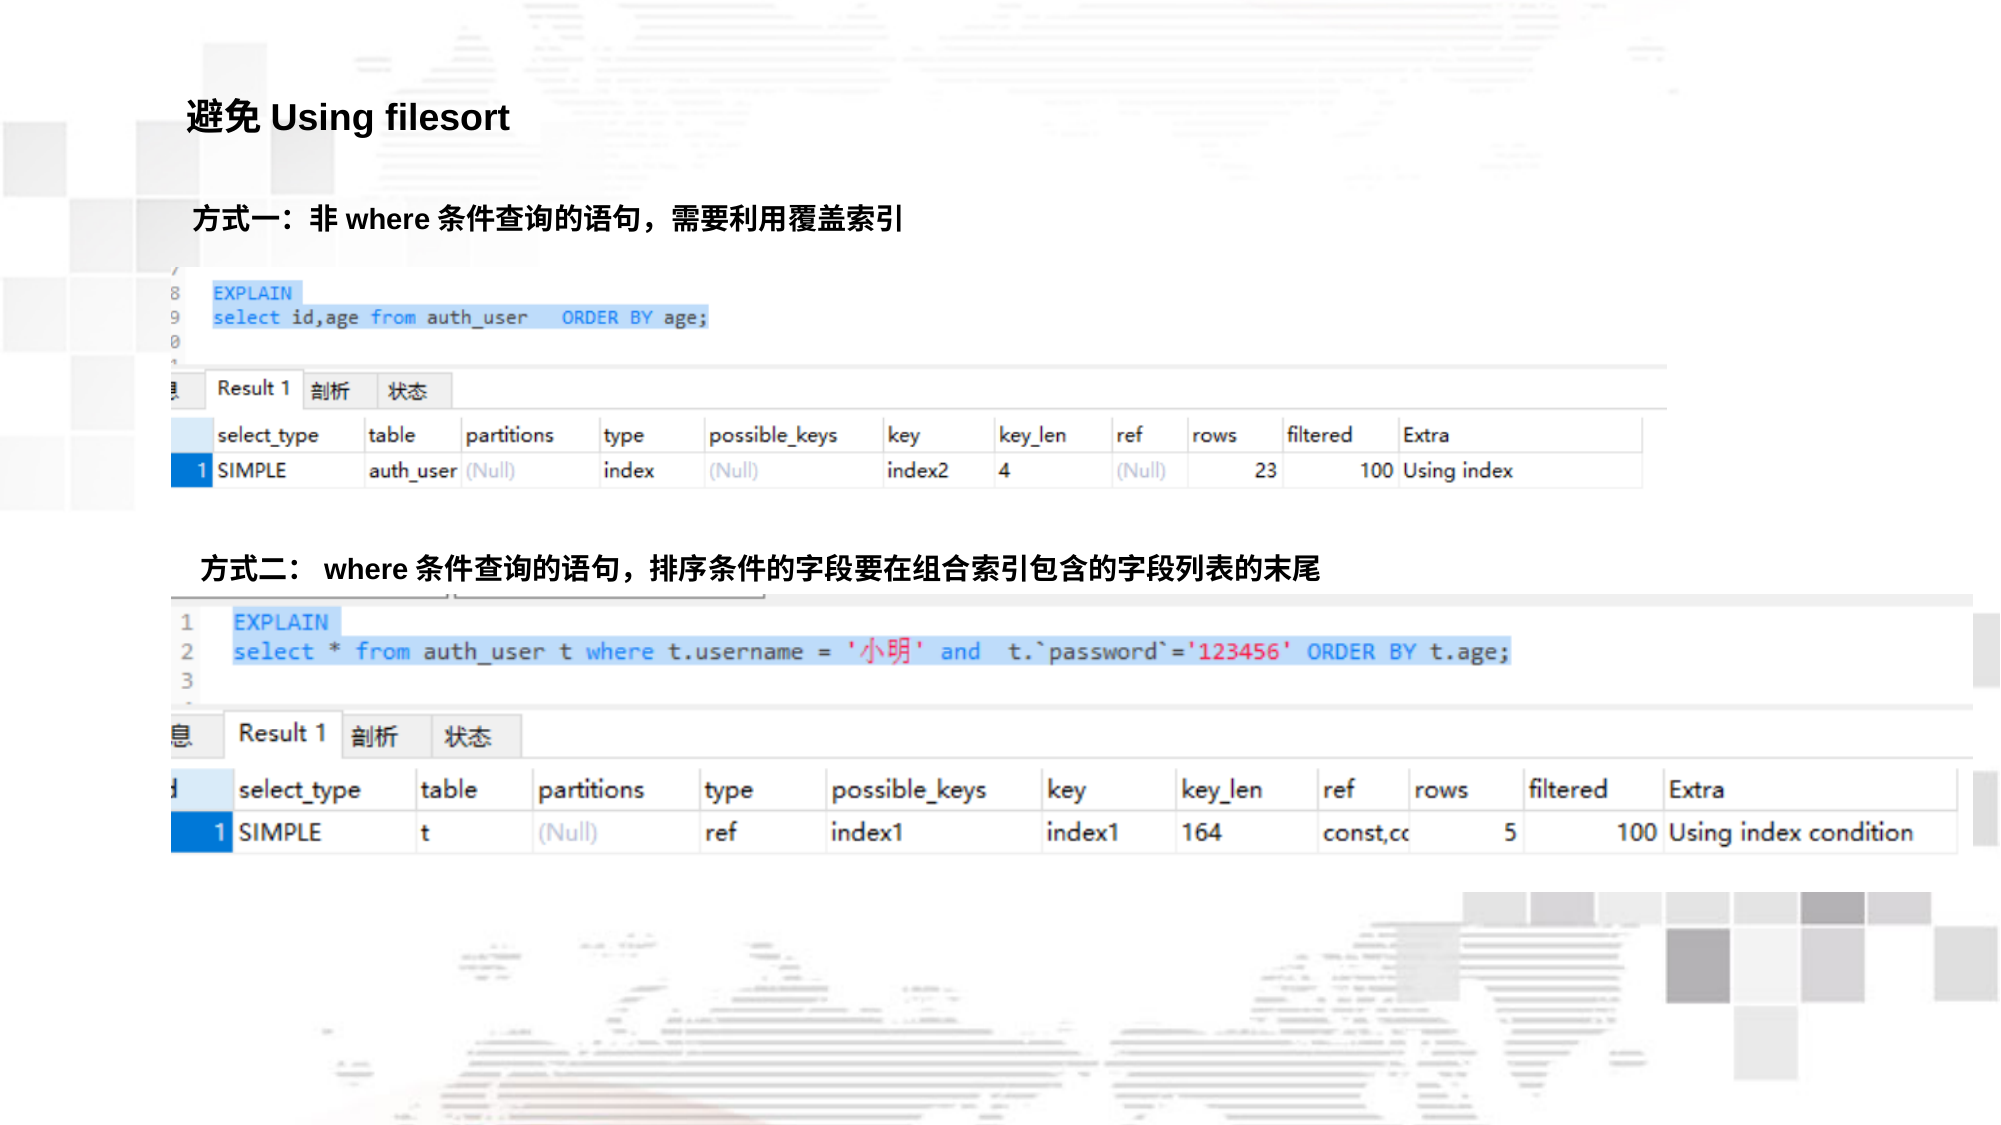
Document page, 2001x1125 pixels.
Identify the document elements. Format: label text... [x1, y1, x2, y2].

text_box 方式二：where条件查询的语句，排序条件的字段要在组合索引包含的字段列表的末尾 [185, 532, 1519, 593]
text_box 方式一：非where条件查询的语句，需要利用覆盖索引 [177, 182, 920, 243]
picture [0, 0, 2000, 1125]
subtitle 避免Using filesort [171, 80, 1630, 158]
